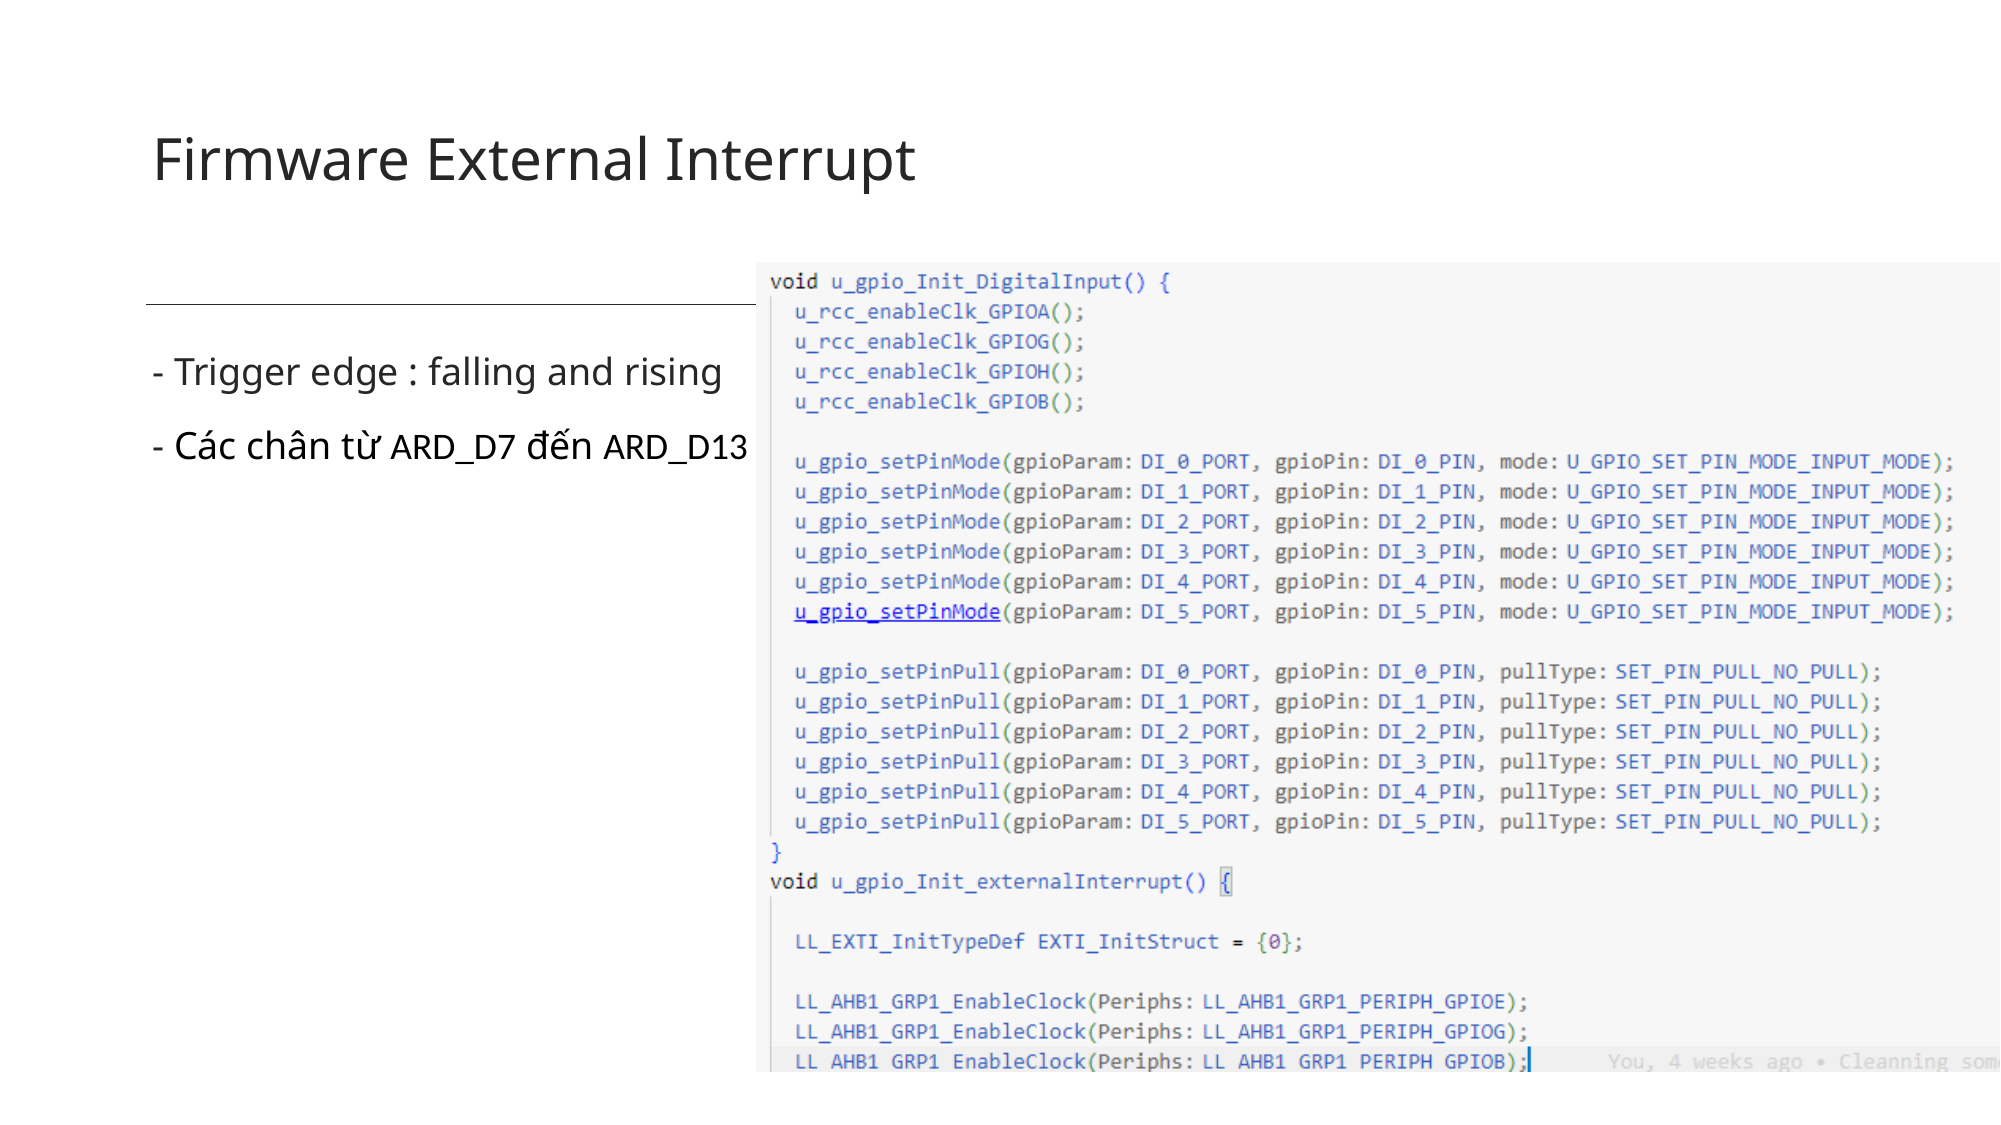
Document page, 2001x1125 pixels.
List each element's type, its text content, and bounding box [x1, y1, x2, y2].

picture [756, 262, 2000, 1072]
list - Trigger edge : falling and rising - Các chân từ ARD_D7 đến ARD_D13 [137, 331, 756, 1029]
title Firmware External Interrupt [137, 104, 1863, 219]
